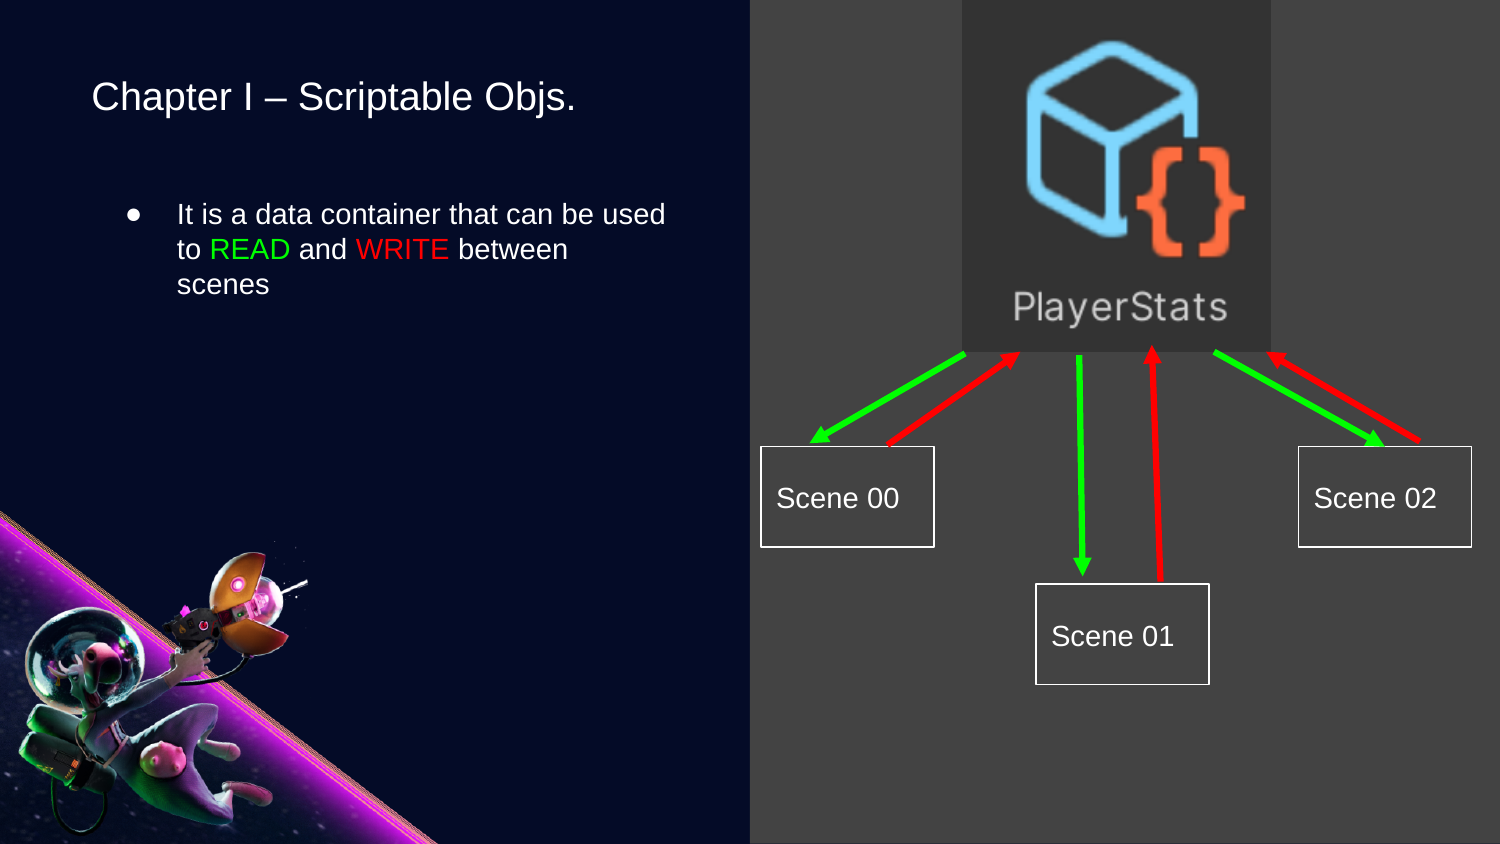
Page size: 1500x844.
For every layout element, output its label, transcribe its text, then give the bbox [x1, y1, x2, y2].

text_box Scene 00 [761, 446, 934, 547]
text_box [1151, 344, 1161, 582]
picture [0, 0, 749, 844]
picture [962, 0, 1271, 352]
text_box Chapter I – Scriptable Objs. [76, 55, 706, 148]
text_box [1078, 354, 1083, 577]
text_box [1213, 351, 1264, 447]
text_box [1265, 351, 1421, 442]
text_box Scene 01 [1036, 584, 1209, 685]
text_box Scene 02 [1298, 446, 1472, 547]
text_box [886, 351, 1021, 446]
text_box It is a data container that can be used to READ and WRITE between scenes [86, 180, 684, 745]
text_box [809, 353, 883, 444]
